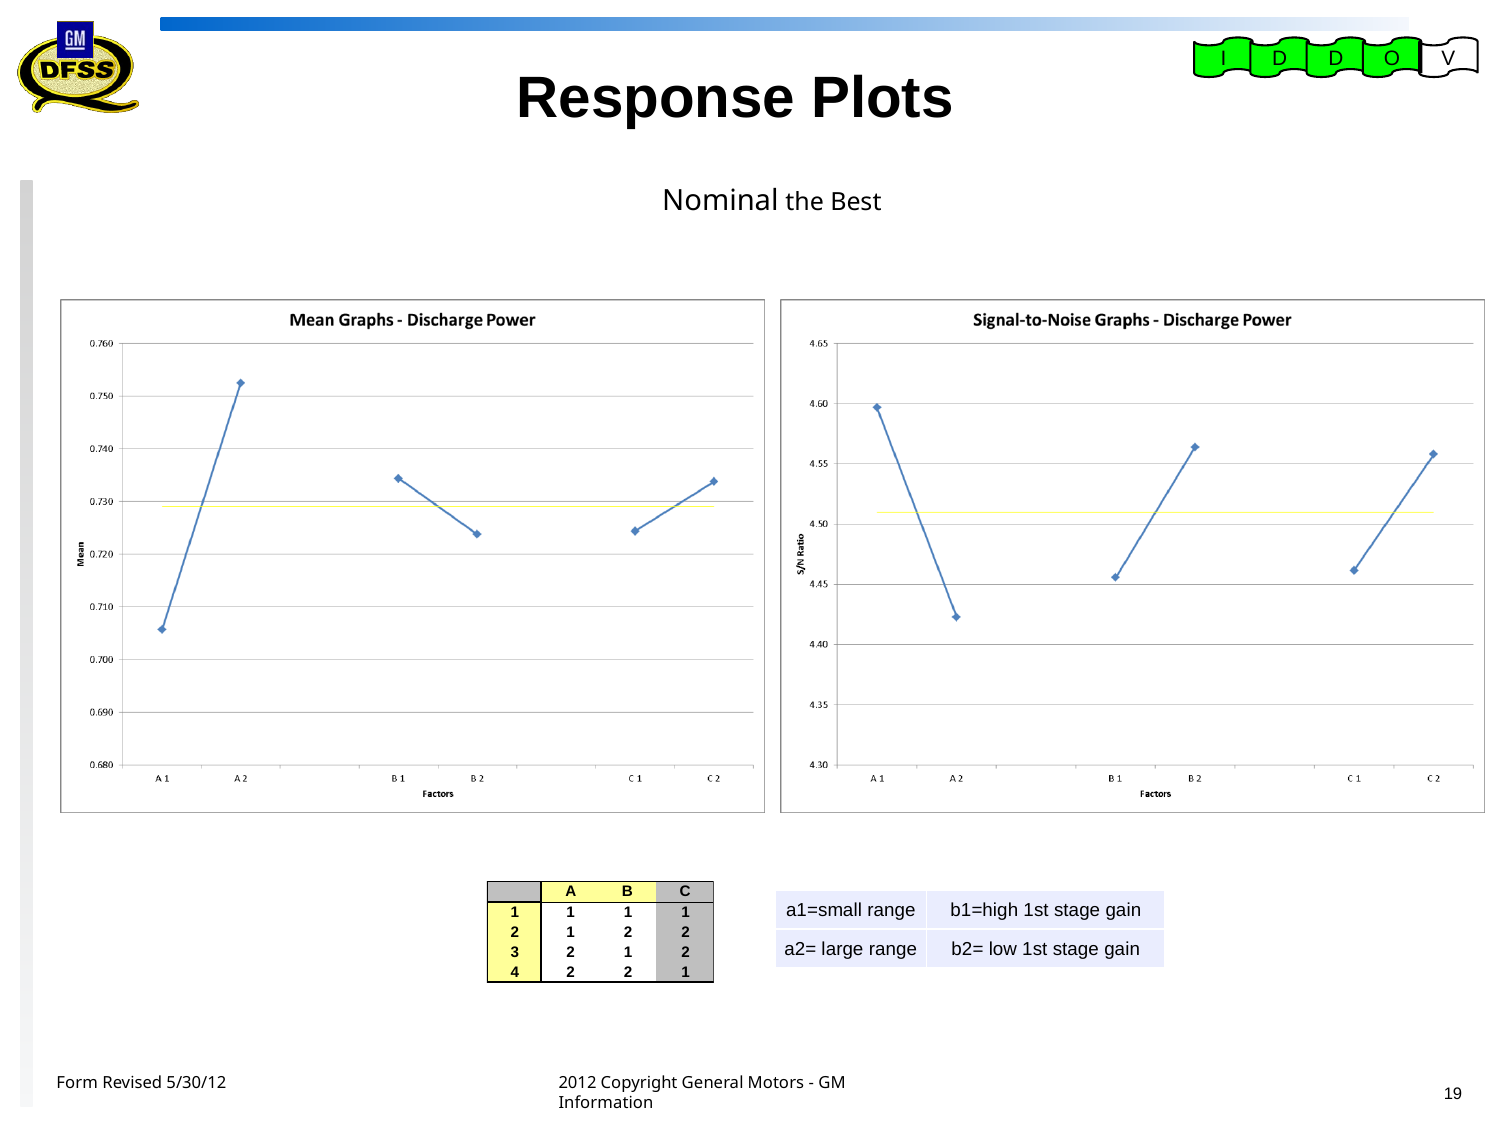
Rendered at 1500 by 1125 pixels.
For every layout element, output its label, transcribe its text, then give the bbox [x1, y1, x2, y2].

table_cell b2= low 1st stage gain [927, 930, 1164, 967]
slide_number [41, 1064, 448, 1109]
picture [779, 299, 1486, 813]
text_box Nominal the Best [442, 174, 1108, 224]
title Response Plots [60, 0, 1411, 188]
text_box O [1362, 37, 1422, 78]
table_cell a2= large range [776, 930, 926, 967]
text_box D [1250, 37, 1309, 78]
slide_number 19 [1149, 1074, 1463, 1125]
text_box I [1194, 37, 1253, 78]
text_box V [1419, 37, 1478, 78]
footer 2012 Copyright General Motors - GM Information [543, 1064, 957, 1115]
table_header a1=small range [776, 891, 926, 928]
table_header b1=high 1st stage gain [927, 891, 1164, 928]
picture [486, 881, 715, 984]
text_box D [1306, 37, 1366, 78]
picture [59, 299, 766, 813]
picture [17, 21, 60, 118]
